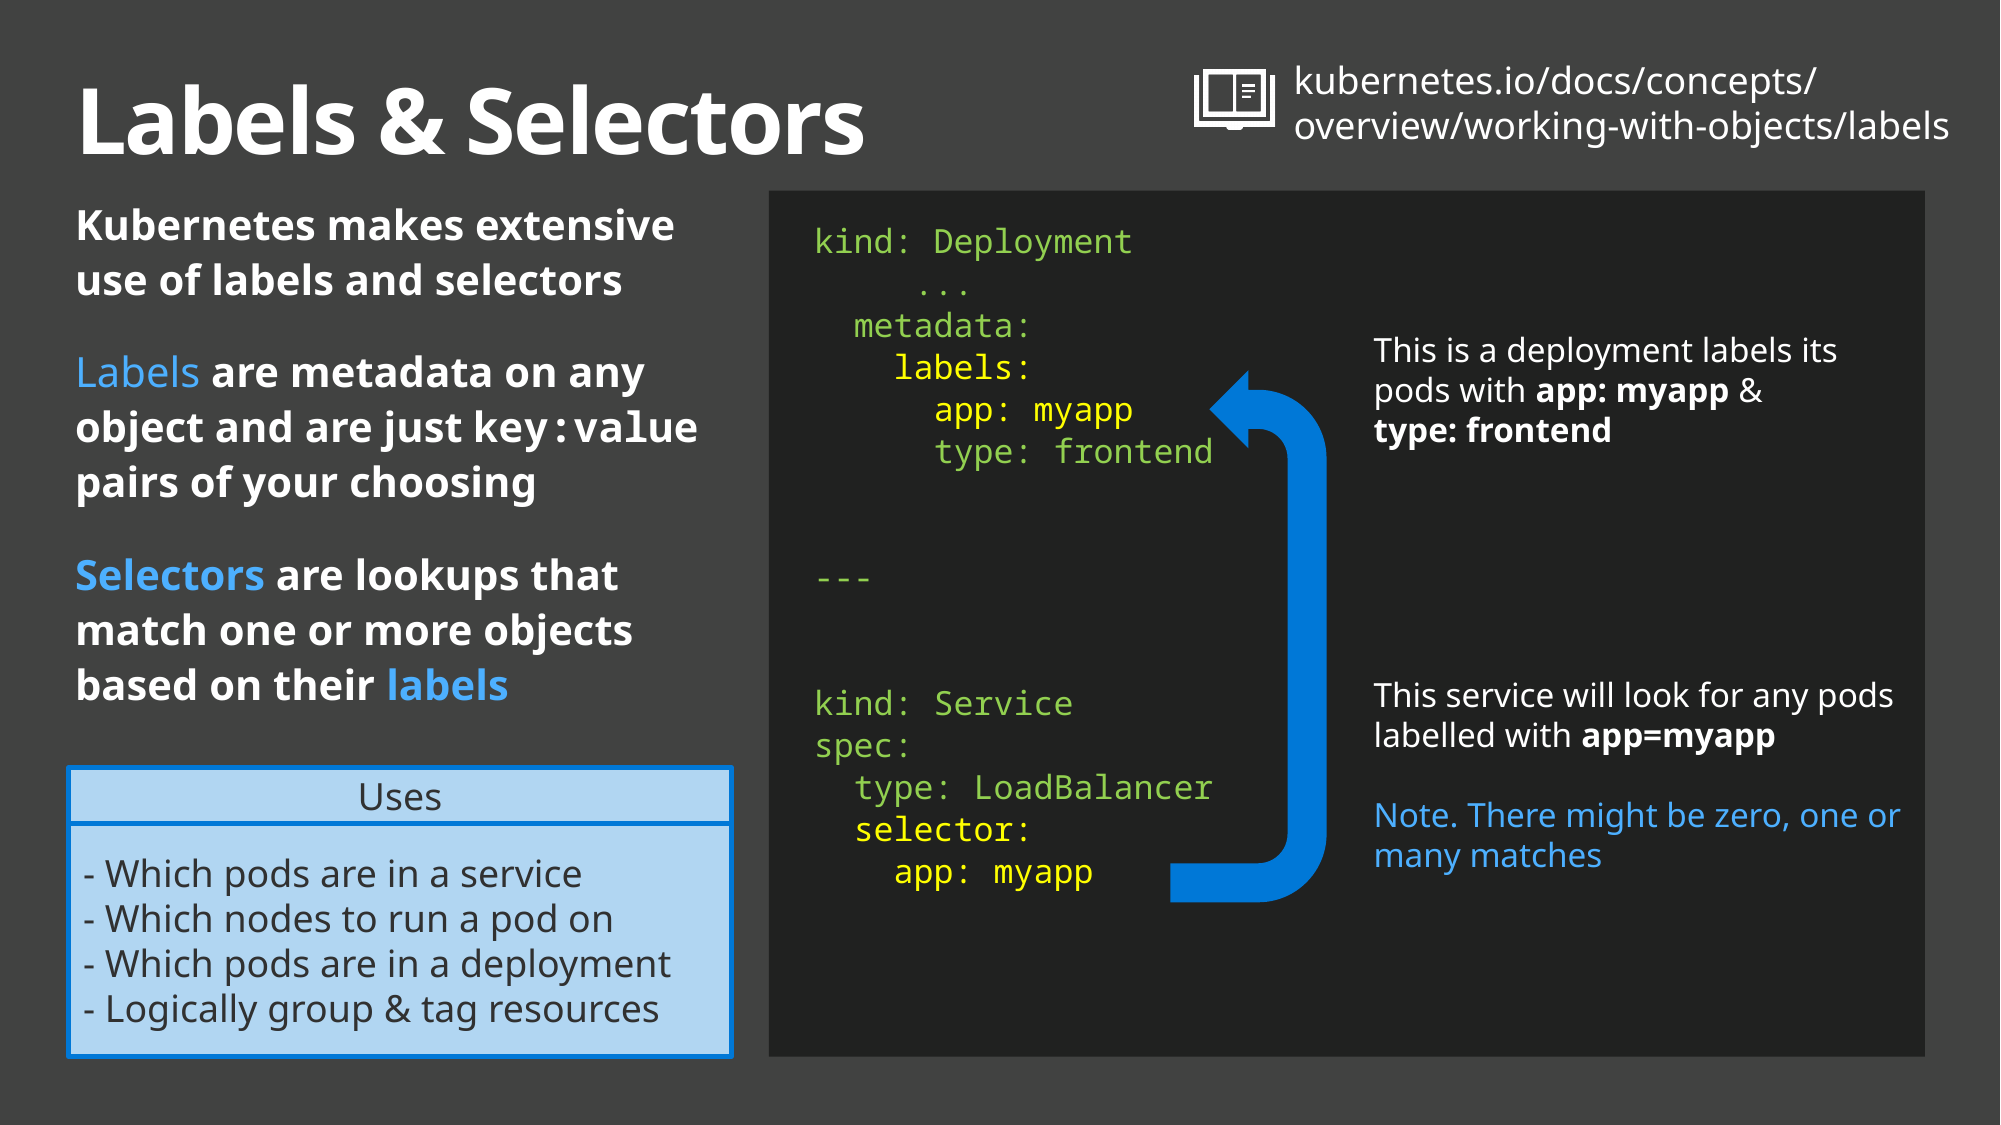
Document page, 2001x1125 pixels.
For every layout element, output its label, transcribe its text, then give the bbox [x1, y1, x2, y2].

text_box Uses [68, 767, 732, 824]
picture [1190, 54, 1279, 144]
text_box This service will look for any pods labelled with app=myapp Note. There might be zero, one or many matches [1373, 674, 1932, 874]
list Kubernetes makes extensive use of labels and selectors Labels are metadata on any object and are just key:value pairs of your choosing Selectors are lookups that match one or more objects based on their labels [75, 193, 769, 1047]
list kind: Deployment ... metadata: labels: app: myapp type: frontend --- kind: Service spec: type: LoadBalancer selector: app: myapp [768, 194, 1925, 1057]
title Labels & Selectors [75, 75, 1925, 194]
text_box - Which pods are in a service - Which nodes to run a pod on - Which pods are in a deployment - Logically group & tag resources [68, 824, 732, 1057]
text_box [1169, 368, 1328, 903]
text_box kubernetes.io/docs/concepts/overview/working-with-objects/labels [1278, 49, 1973, 155]
text_box This is a deployment labels its pods with app: myapp & type: frontend [1373, 329, 1878, 450]
